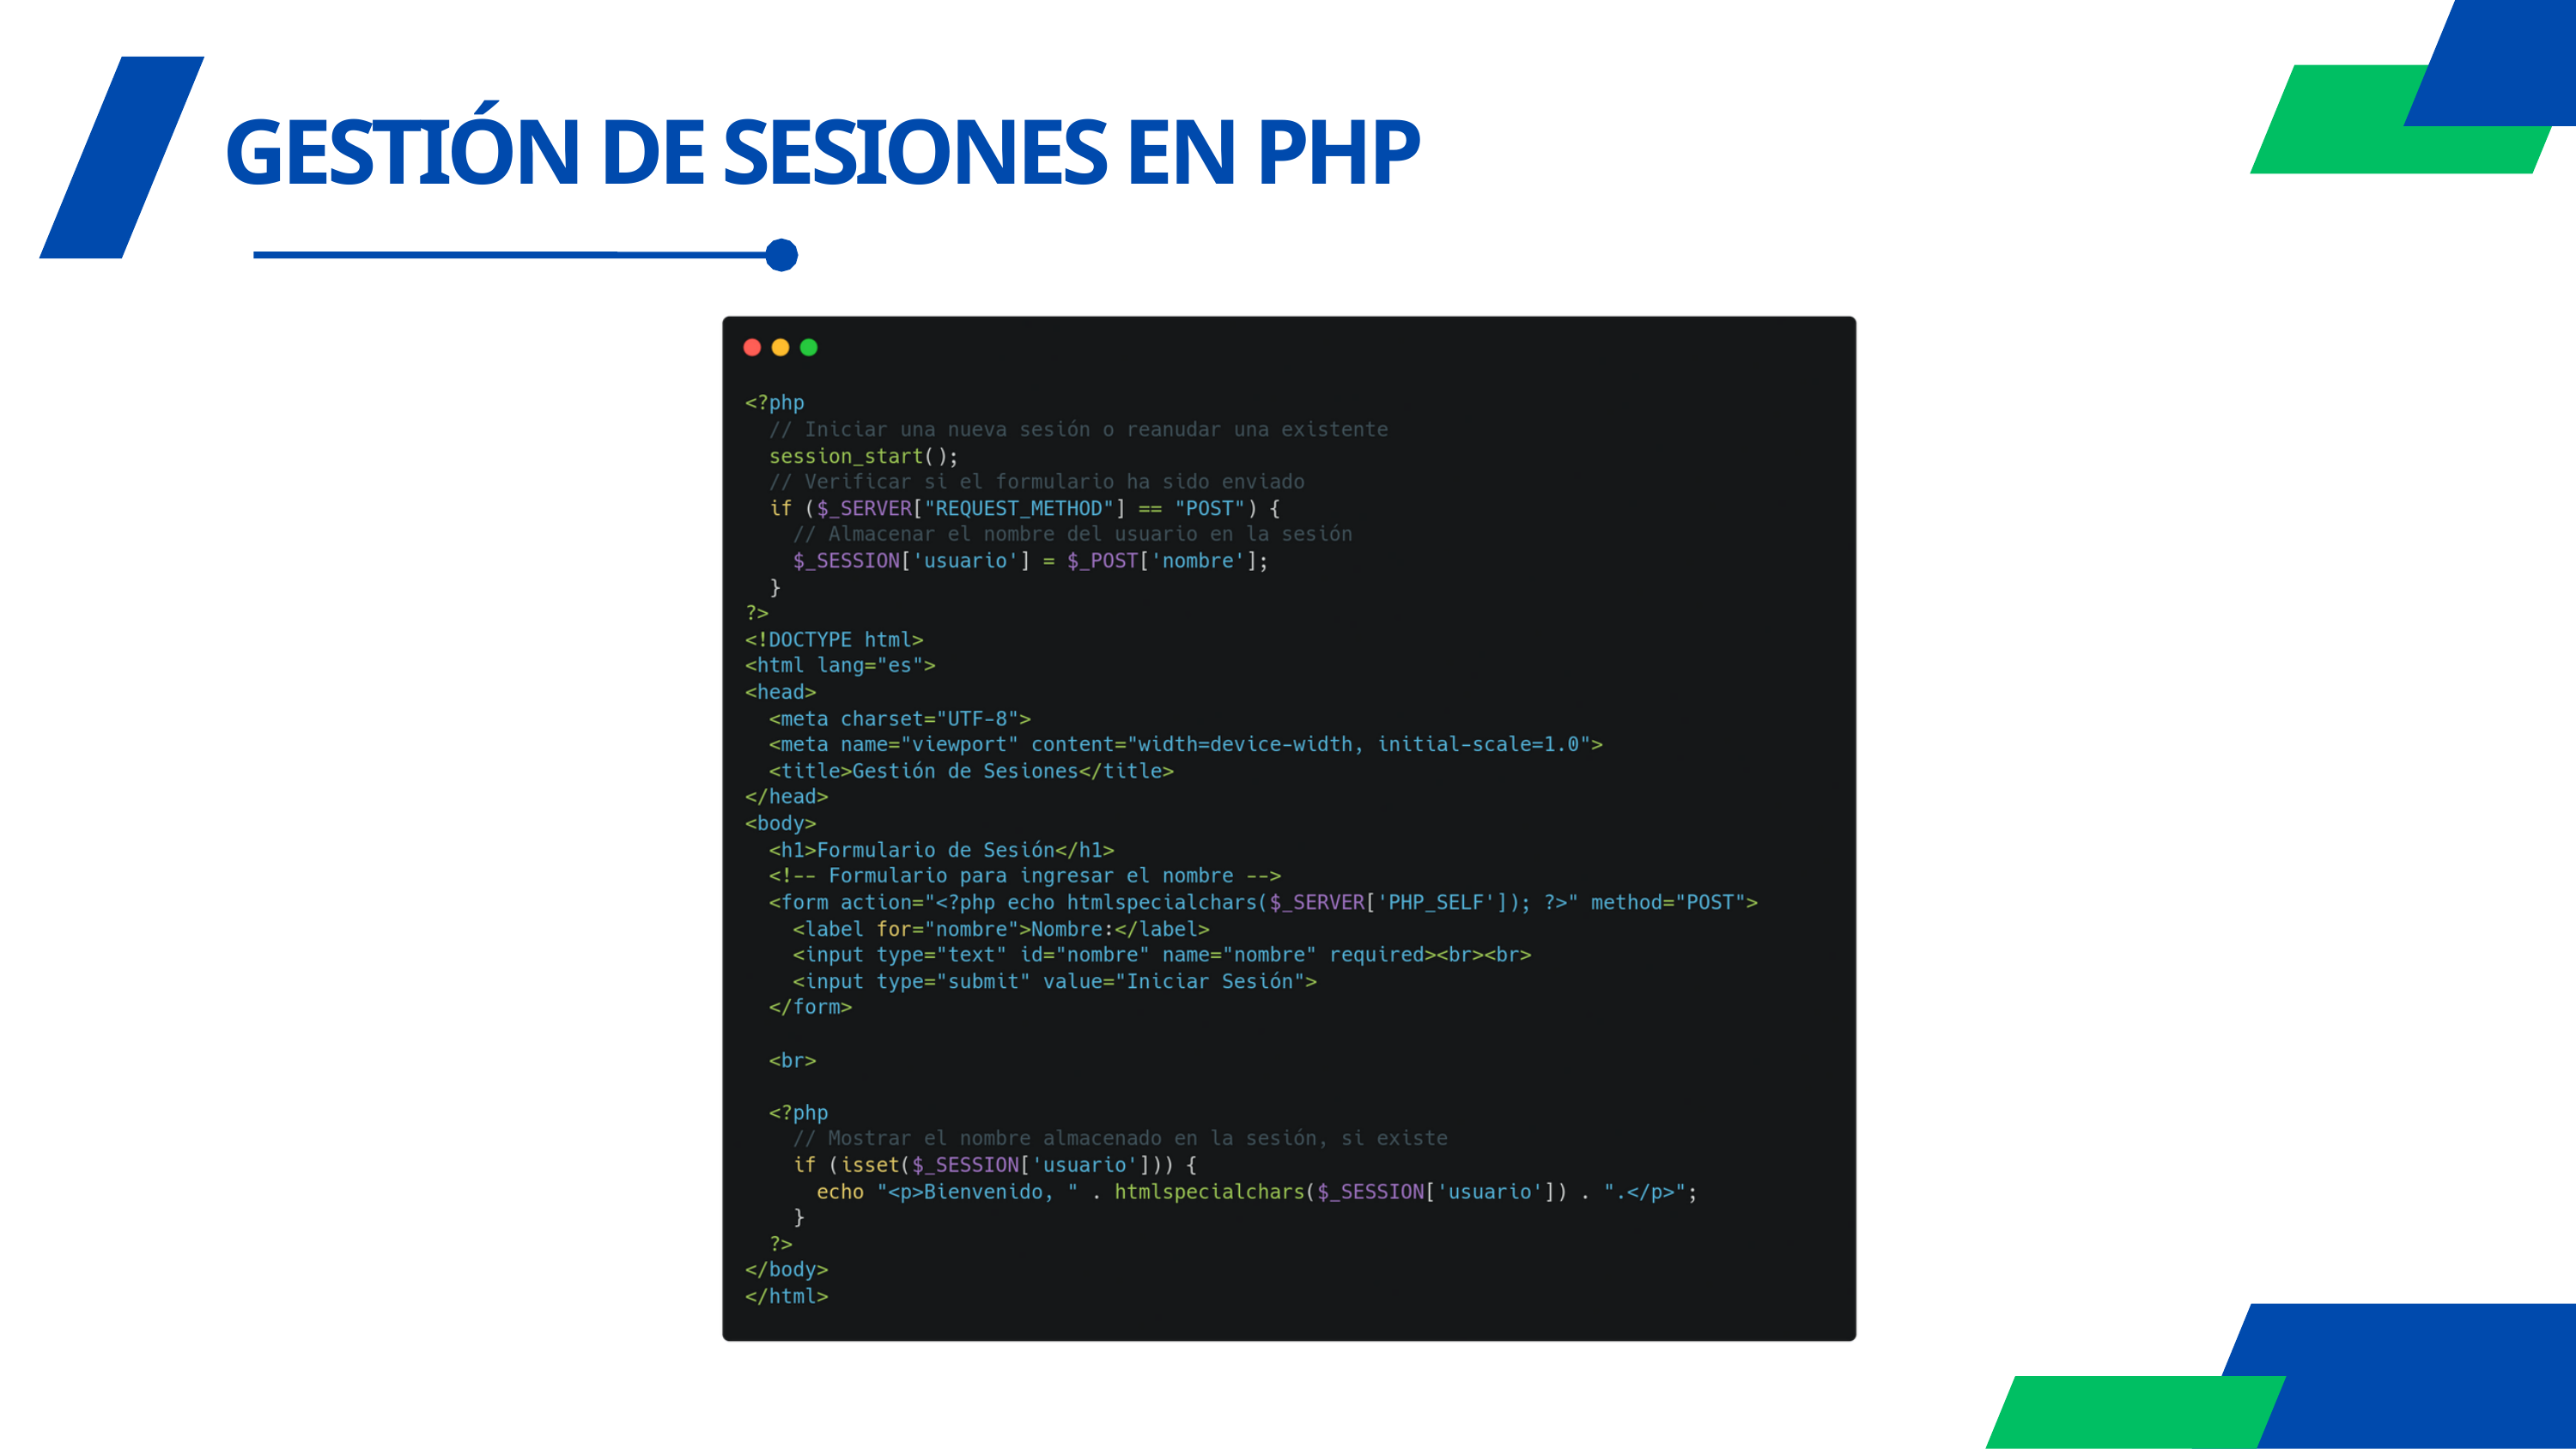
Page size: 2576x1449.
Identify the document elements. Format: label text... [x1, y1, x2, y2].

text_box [1985, 1375, 2287, 1449]
text_box [253, 246, 791, 264]
text_box [716, 312, 1860, 1351]
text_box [2413, 0, 2576, 120]
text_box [39, 56, 205, 259]
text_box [2191, 1303, 2576, 1449]
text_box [2259, 71, 2567, 167]
text_box GESTIÓN DE SESIONES EN PHP [222, 76, 2096, 203]
